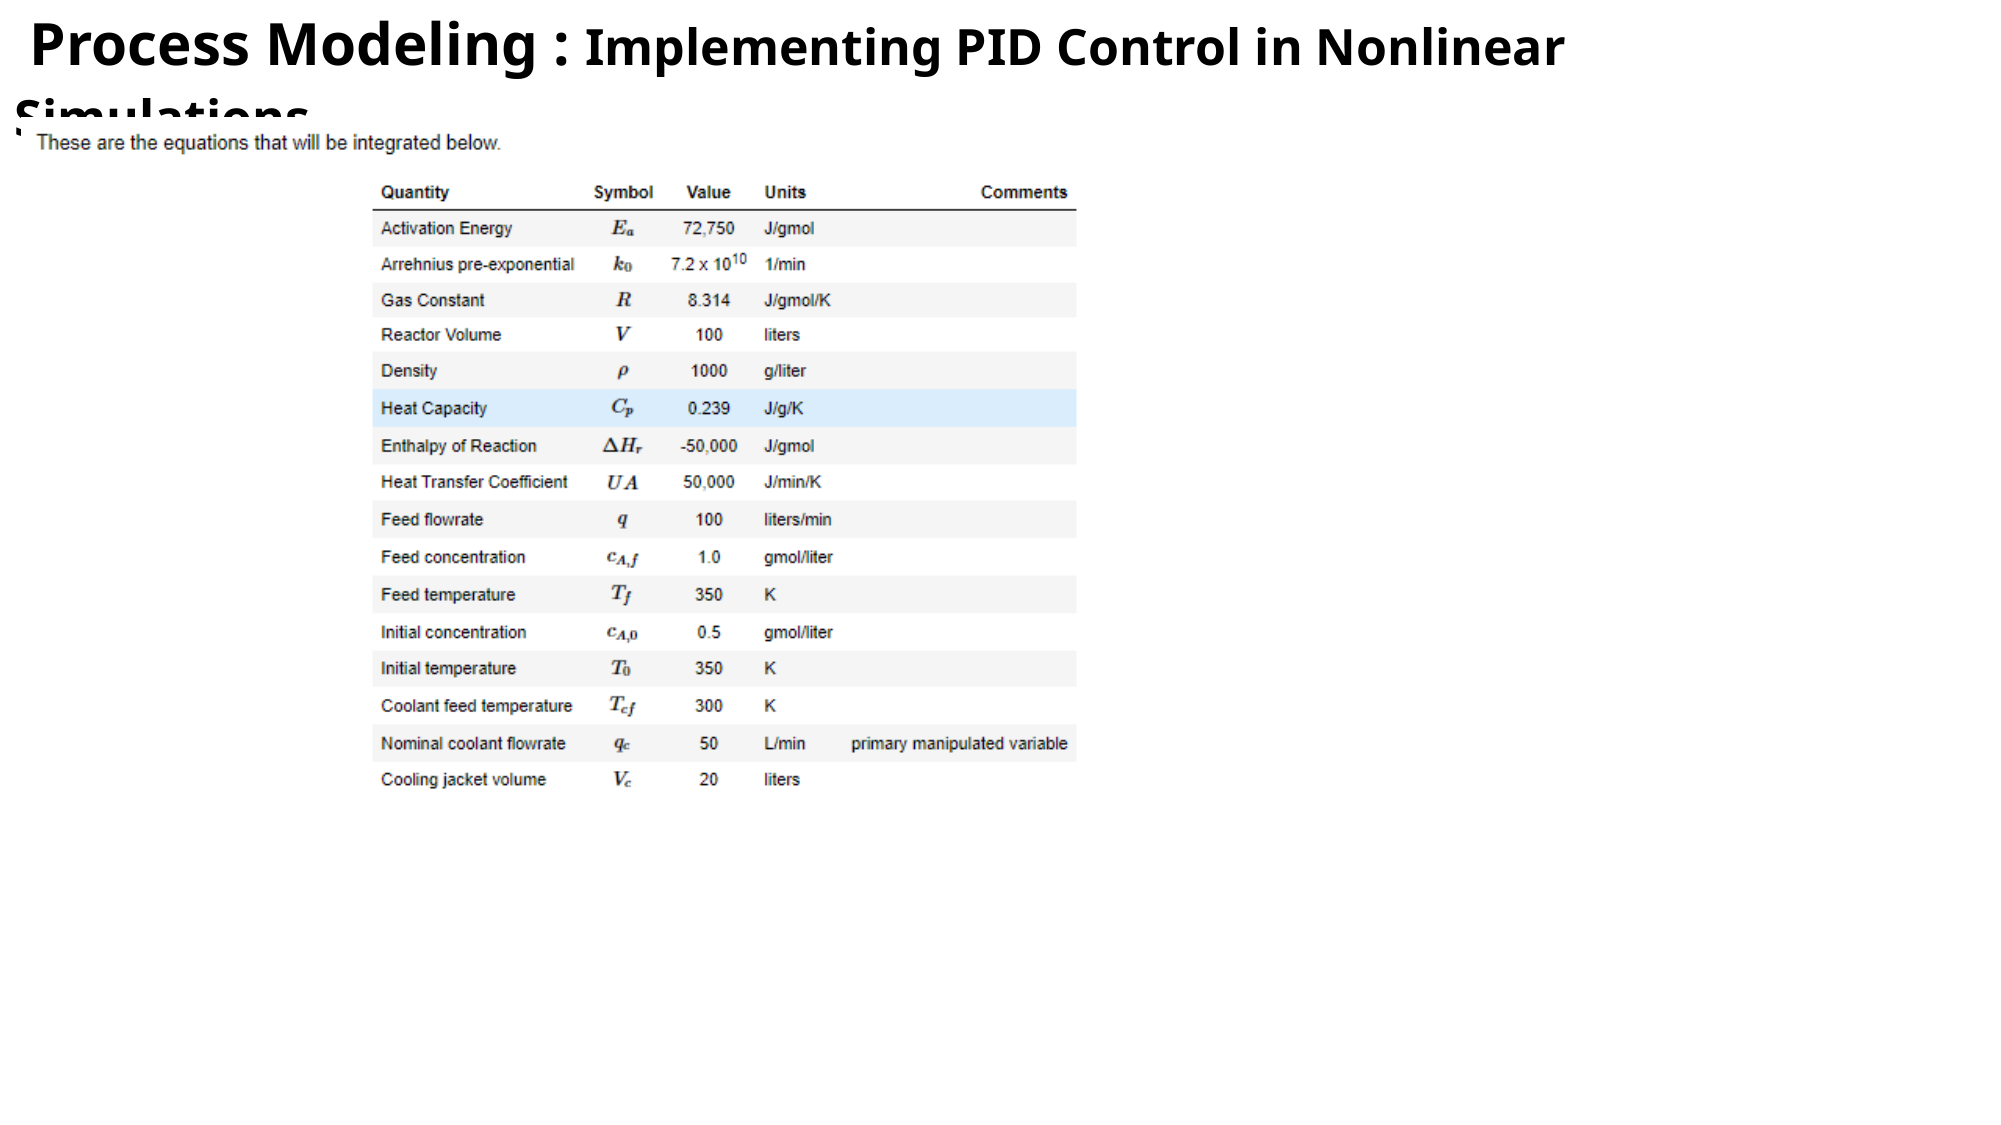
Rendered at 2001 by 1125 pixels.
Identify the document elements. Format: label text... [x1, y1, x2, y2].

picture [21, 117, 1083, 806]
text_box Process Modeling : Implementing PID Control in Nonlinear Simulations [0, 0, 1789, 574]
